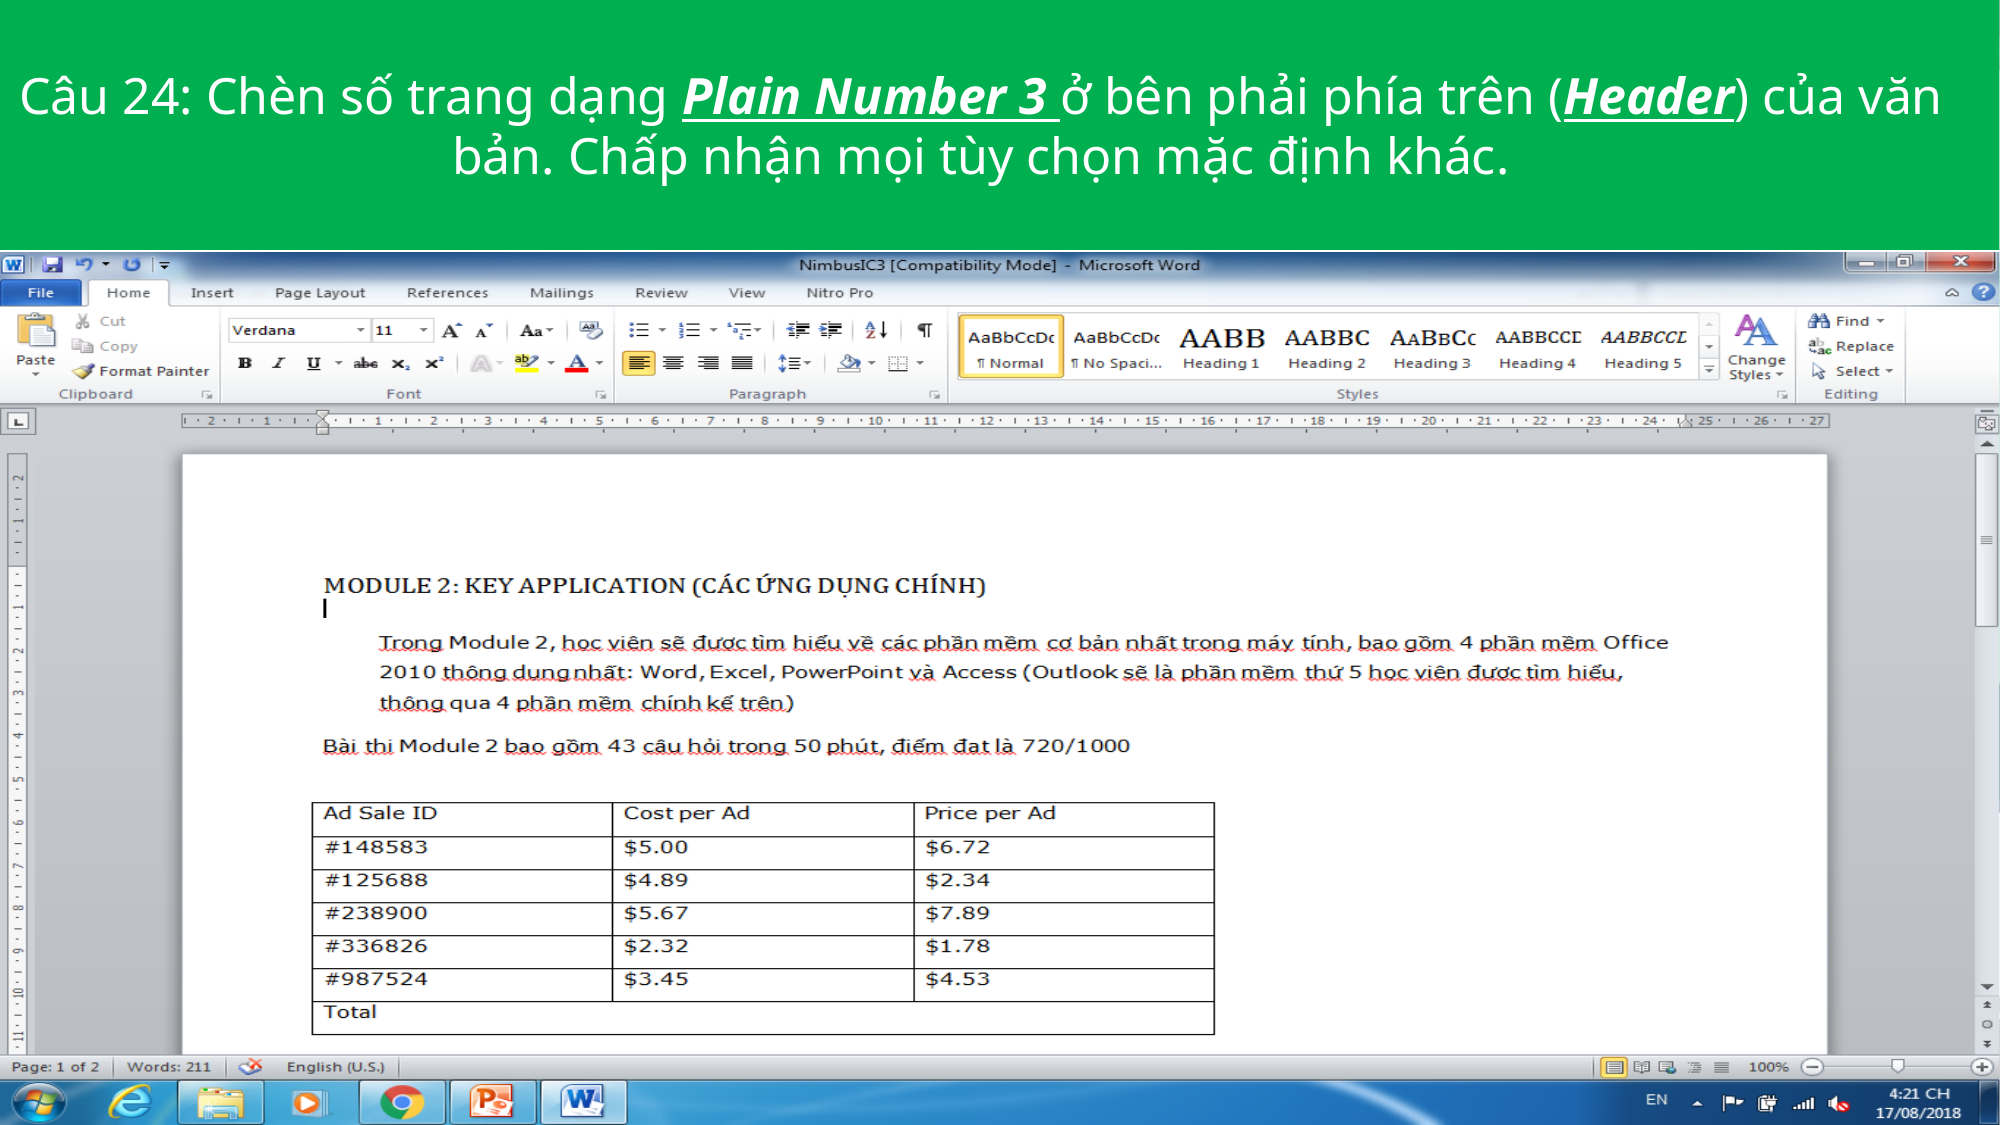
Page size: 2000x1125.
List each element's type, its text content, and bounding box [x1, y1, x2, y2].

text_box [0, 0, 2000, 251]
picture [0, 252, 2000, 1125]
text_box Câu 24: Chèn số trang dạng Plain Number 3 ở bên phải phía trên (Header) của văn bản. Chấp nhận mọi tùy chọn mặc định khác. [0, 57, 1963, 193]
